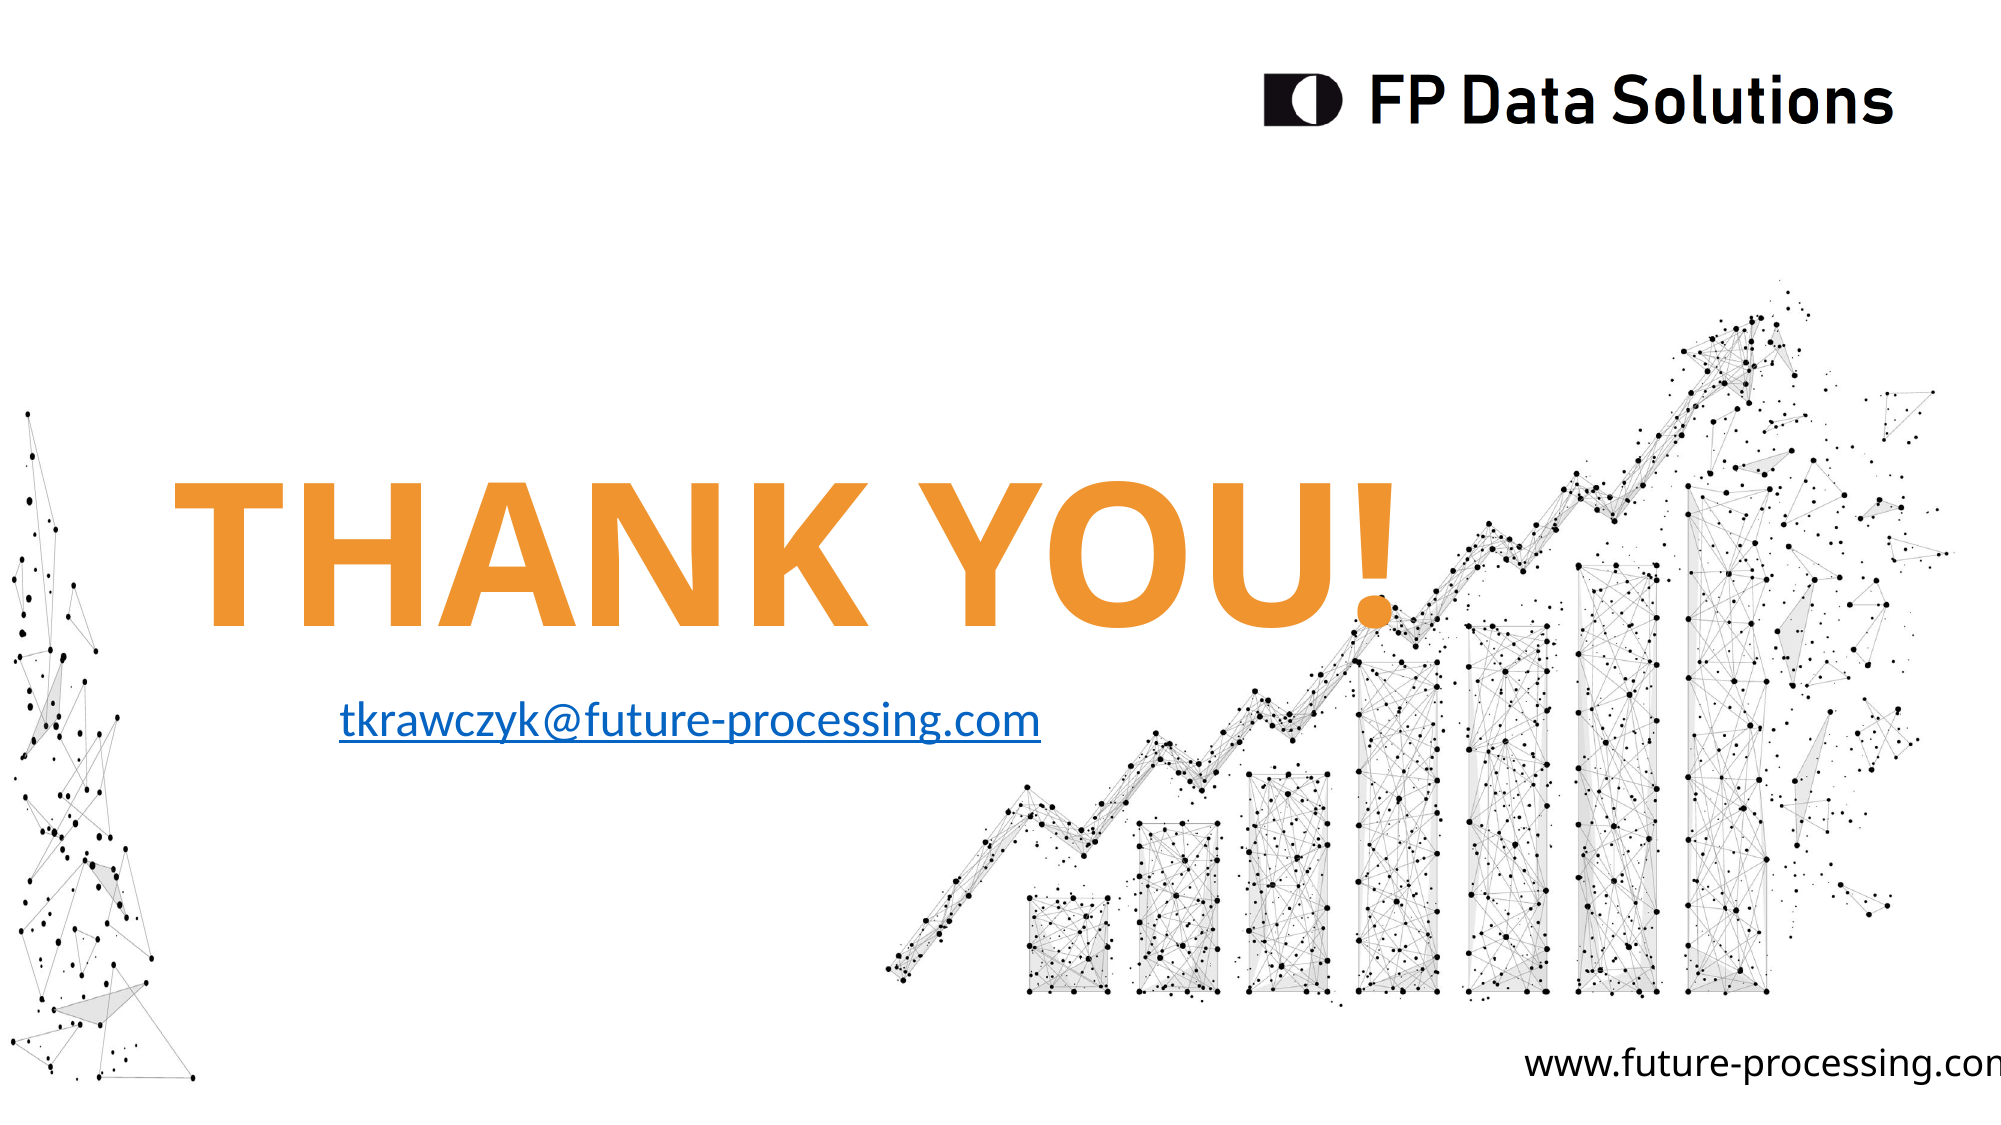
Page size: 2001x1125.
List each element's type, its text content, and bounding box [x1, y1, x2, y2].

text_box tkrawczyk@future-processing.com [324, 679, 1057, 754]
picture [1257, 64, 1898, 133]
picture [876, 270, 1966, 1008]
text_box THANK YOU! [156, 445, 1420, 677]
picture [0, 398, 205, 1093]
